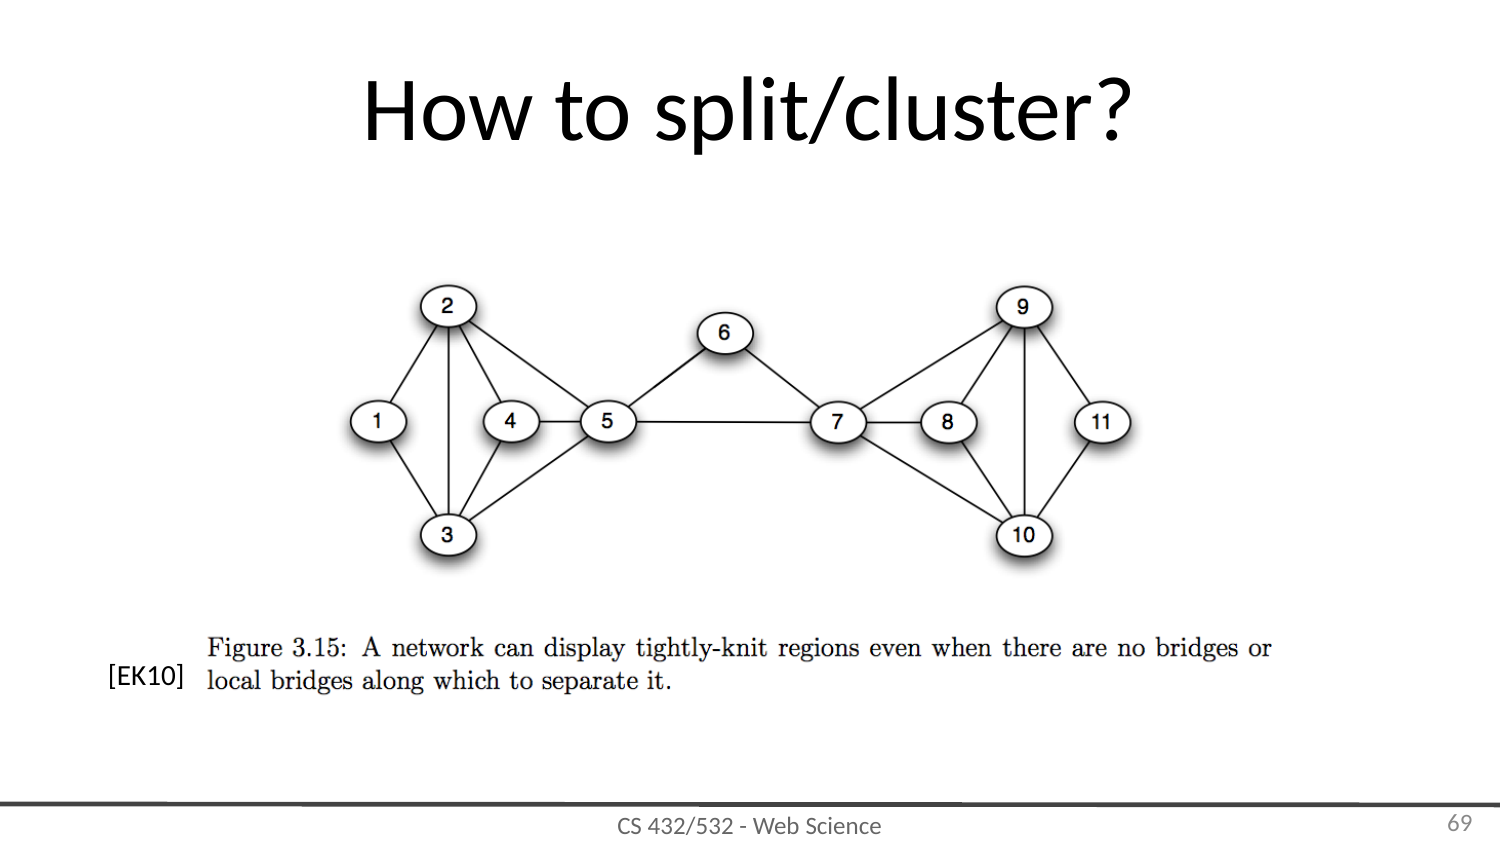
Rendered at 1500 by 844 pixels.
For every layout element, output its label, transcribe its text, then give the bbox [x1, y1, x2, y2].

picture [185, 234, 1315, 722]
text_box How to split/cluster? [74, 33, 1425, 175]
slide_number ‹#› [1137, 798, 1488, 844]
text_box [EK10] [92, 641, 180, 687]
